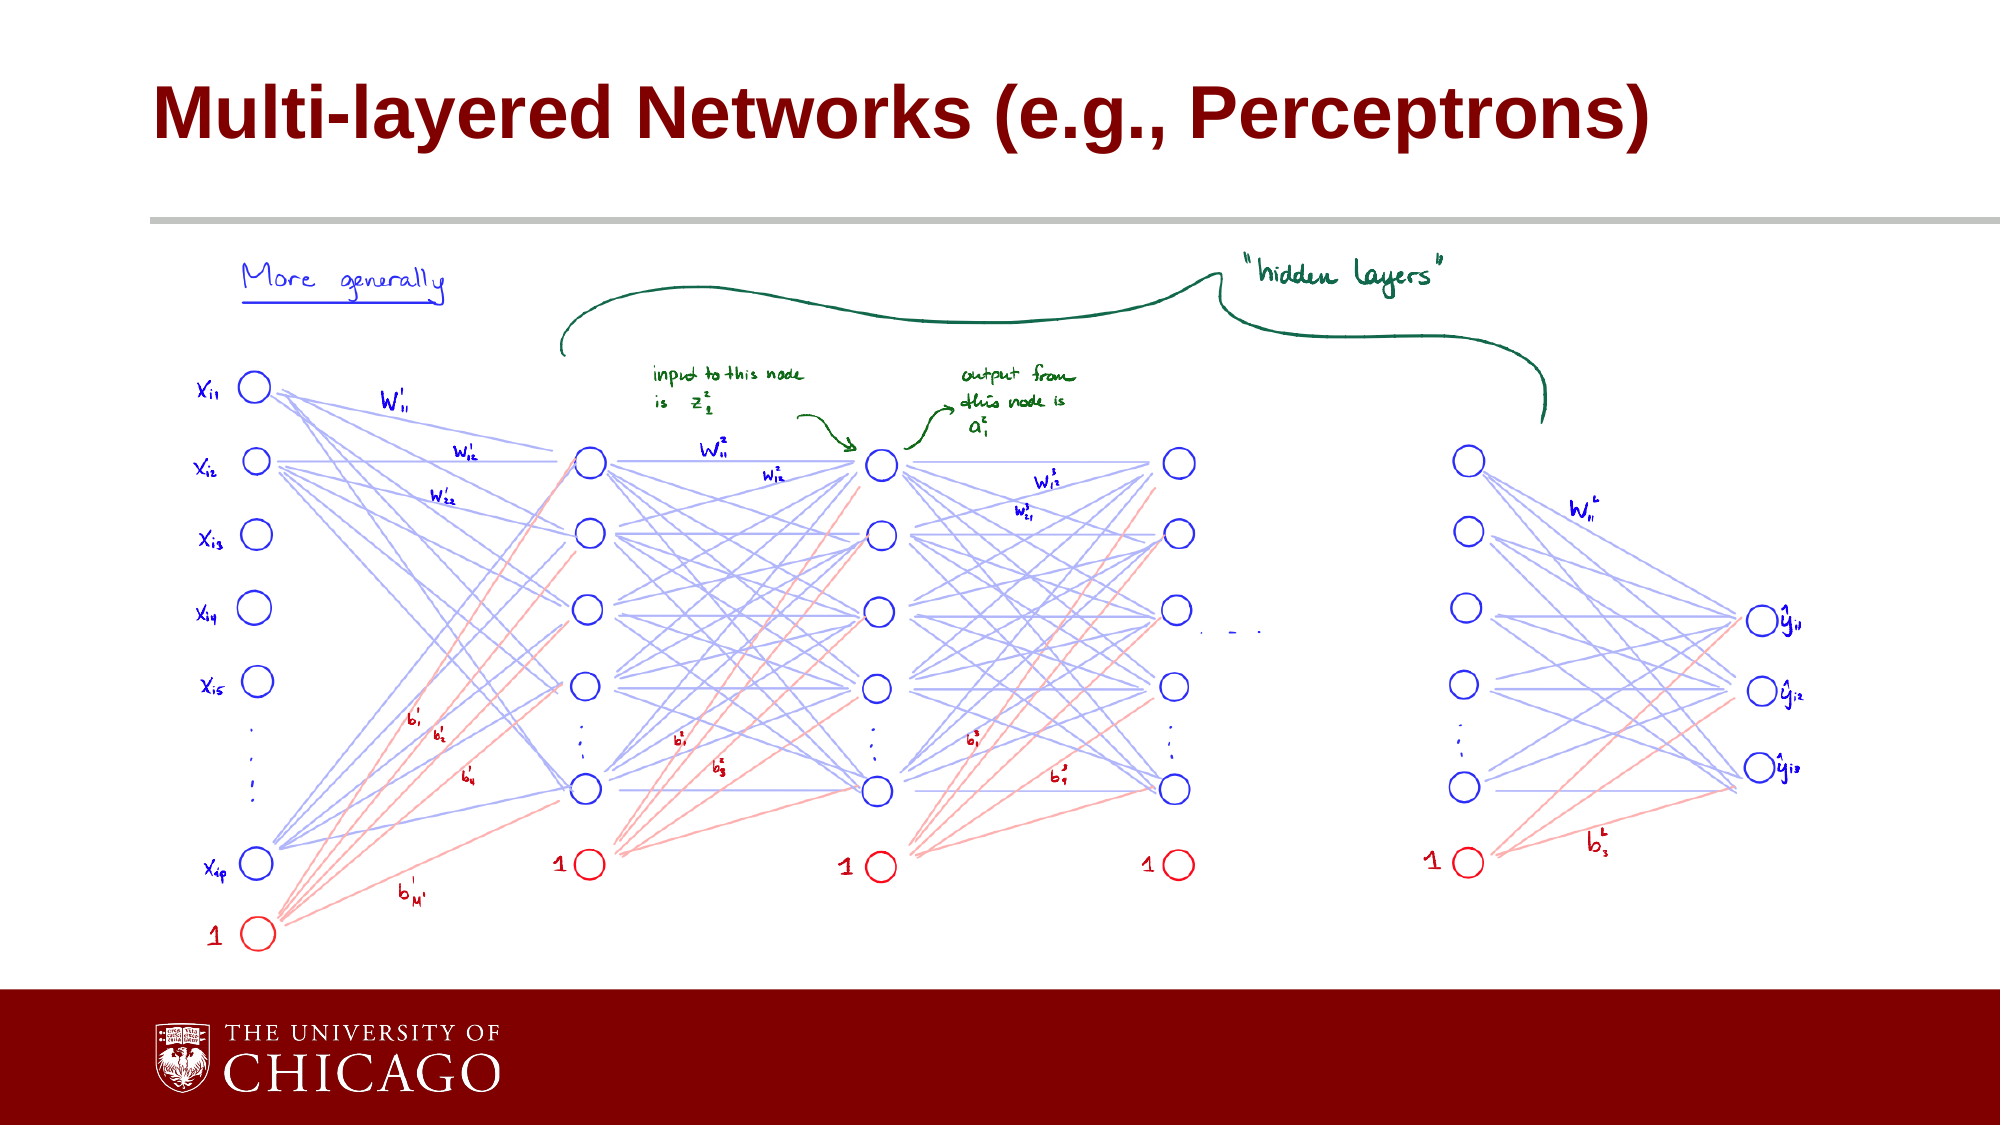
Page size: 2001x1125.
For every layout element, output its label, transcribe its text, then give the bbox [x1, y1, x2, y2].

title Multi-layered Networks (e.g., Perceptrons) [137, 0, 1863, 218]
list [179, 233, 1821, 969]
